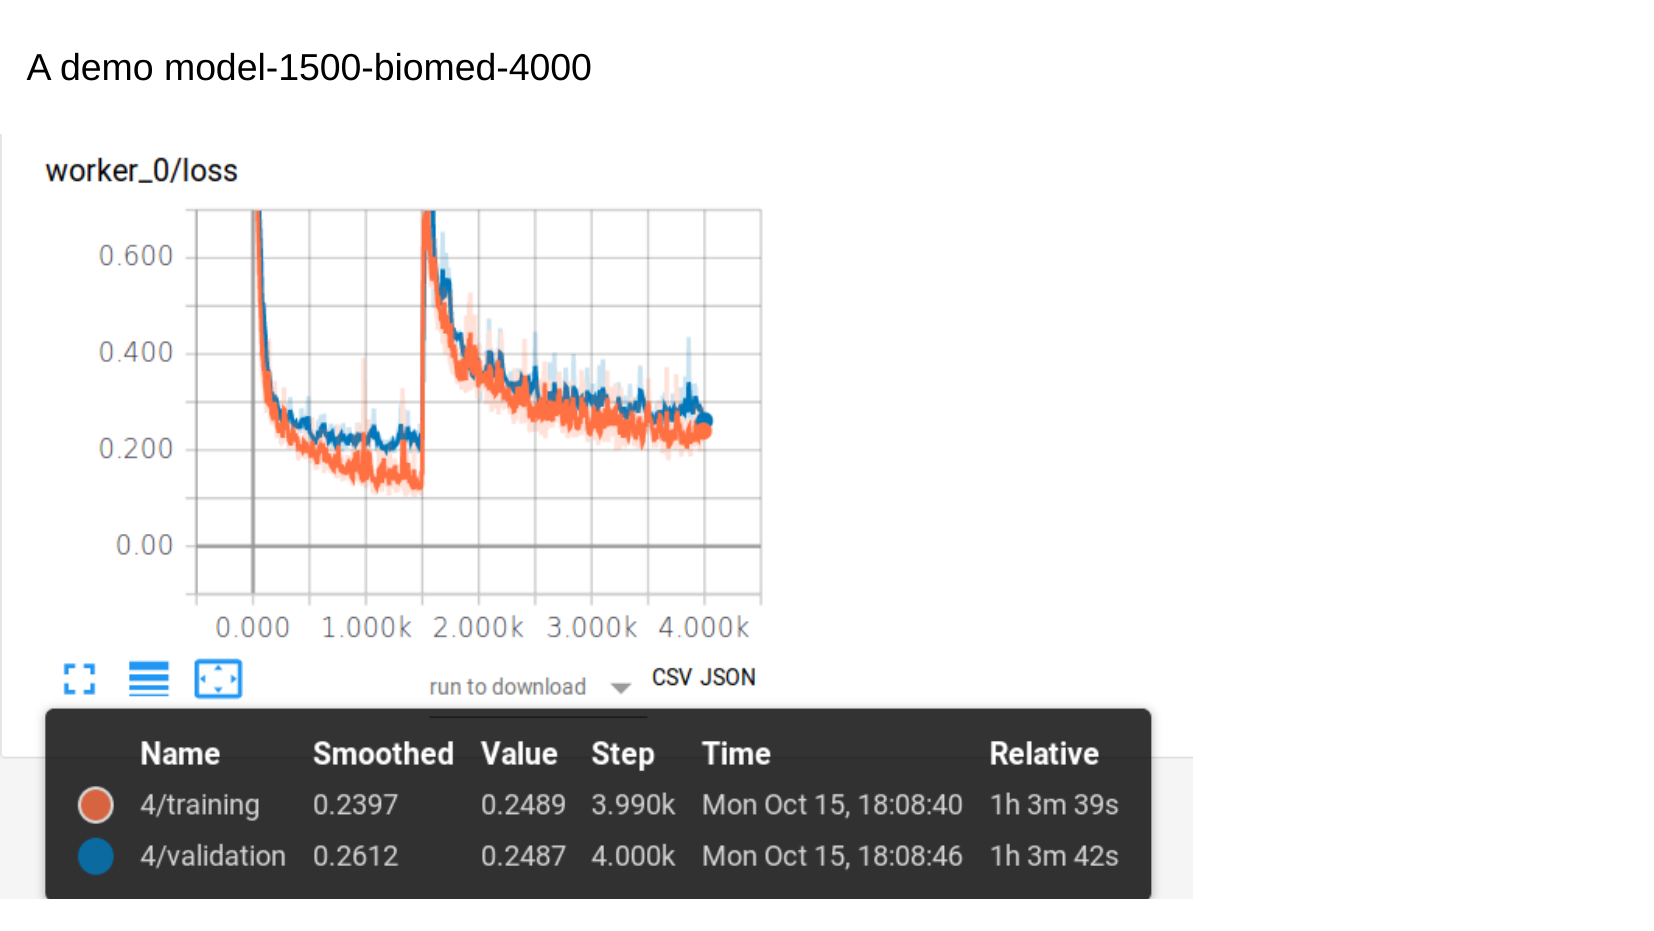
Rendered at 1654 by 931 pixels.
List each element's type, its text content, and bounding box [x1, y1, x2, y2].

text_box A demo model-1500-biomed-4000 [11, 35, 1135, 132]
picture [0, 133, 1194, 900]
